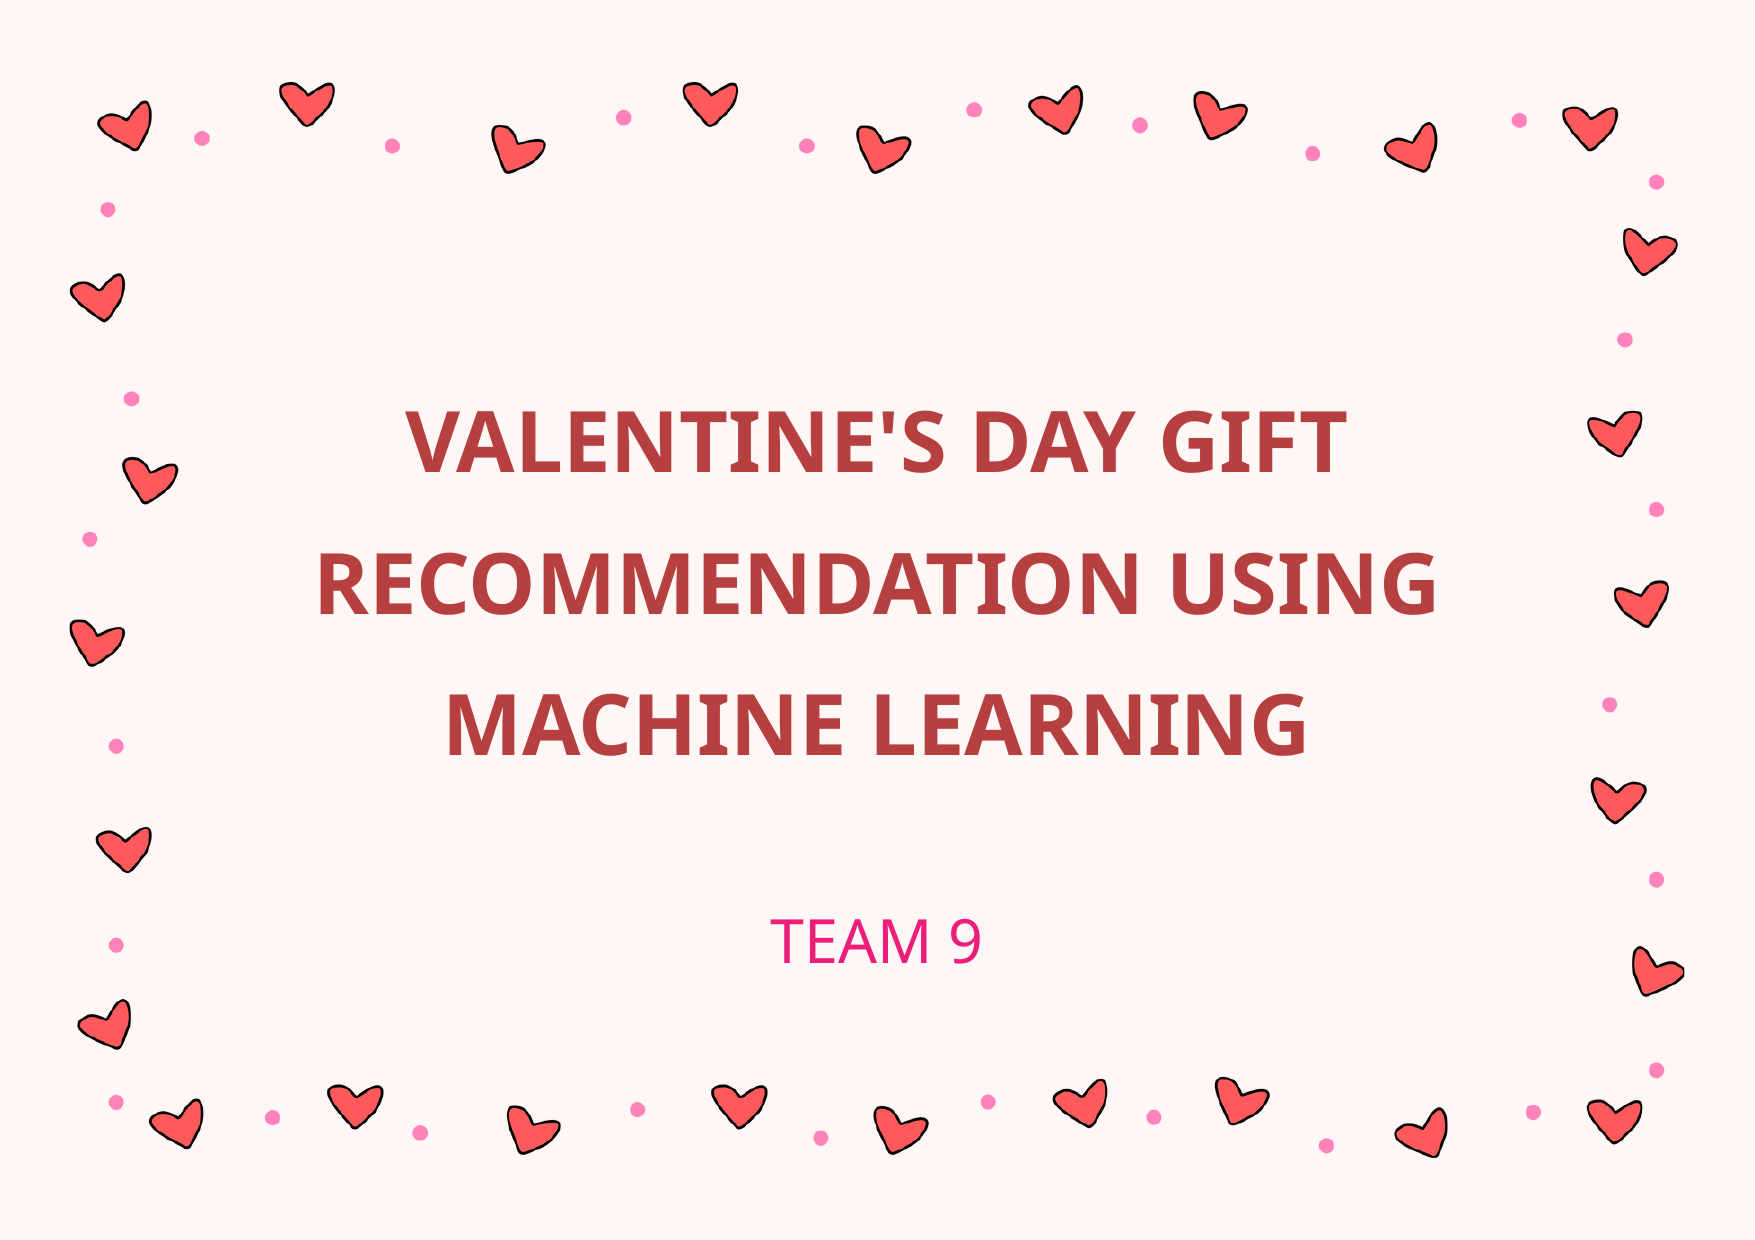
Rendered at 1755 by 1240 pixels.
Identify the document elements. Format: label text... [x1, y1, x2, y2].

text_box VALENTINE'S DAY GIFT RECOMMENDATION USING MACHINE LEARNING TEAM 9 [190, 252, 1563, 1013]
text_box [69, 82, 1685, 1158]
